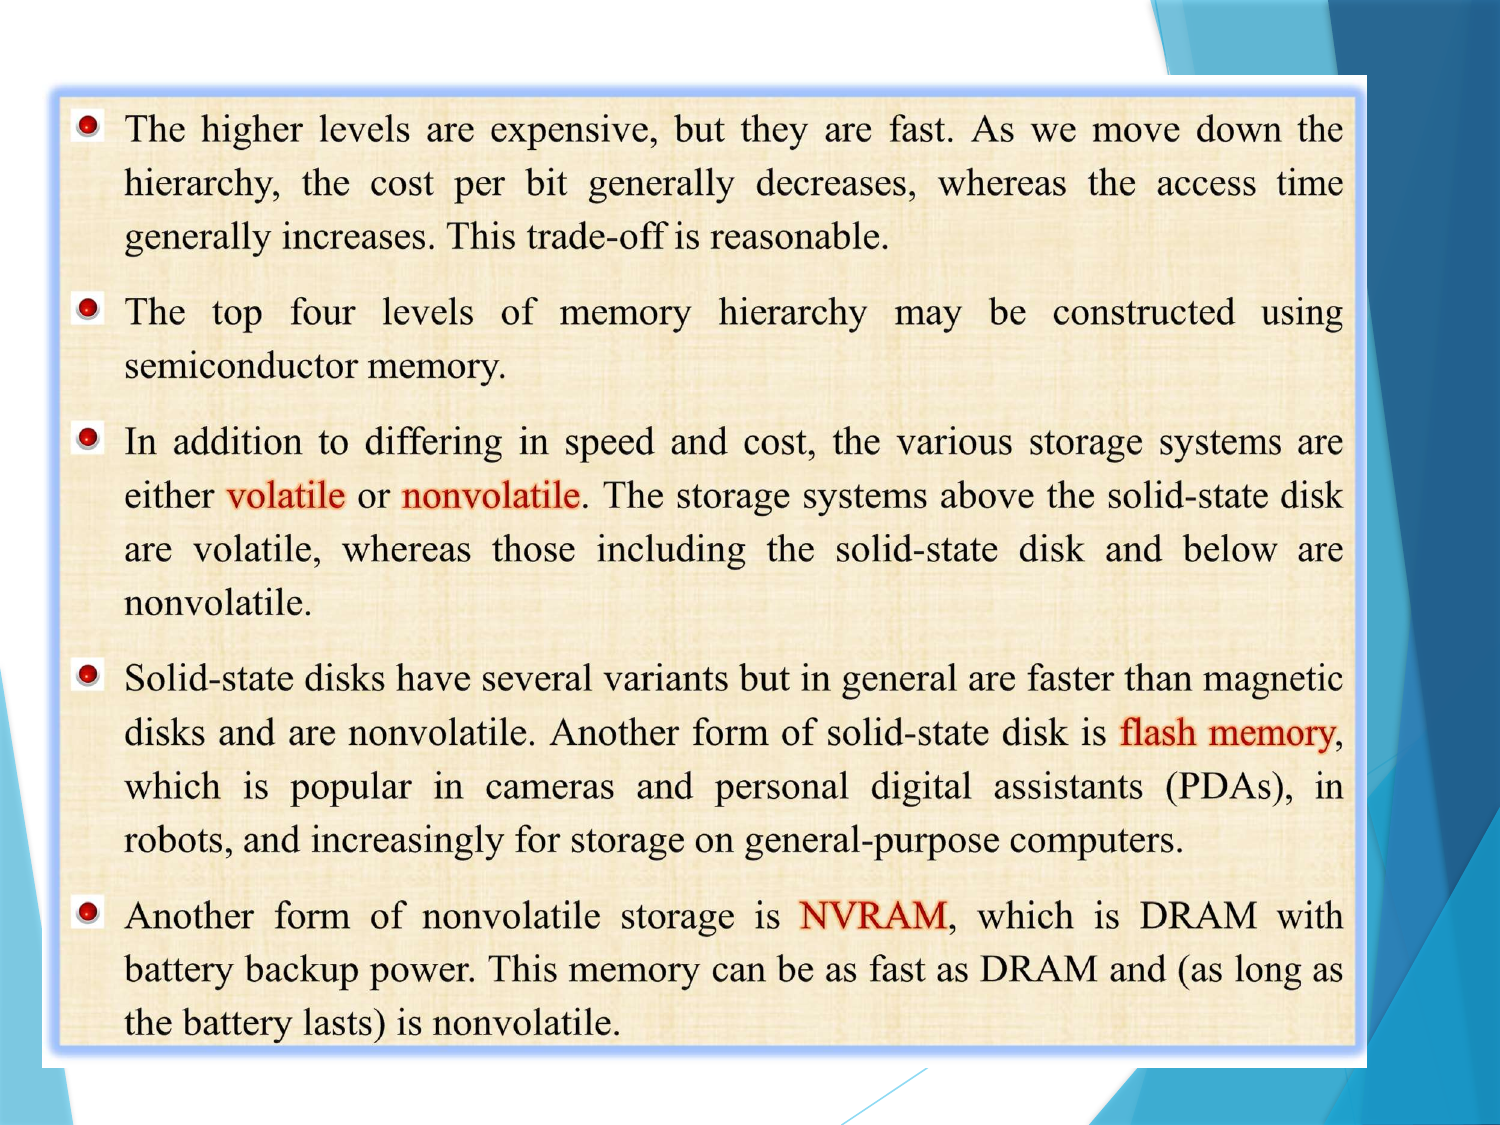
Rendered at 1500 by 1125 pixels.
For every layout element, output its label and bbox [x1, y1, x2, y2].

picture [42, 74, 1367, 1068]
